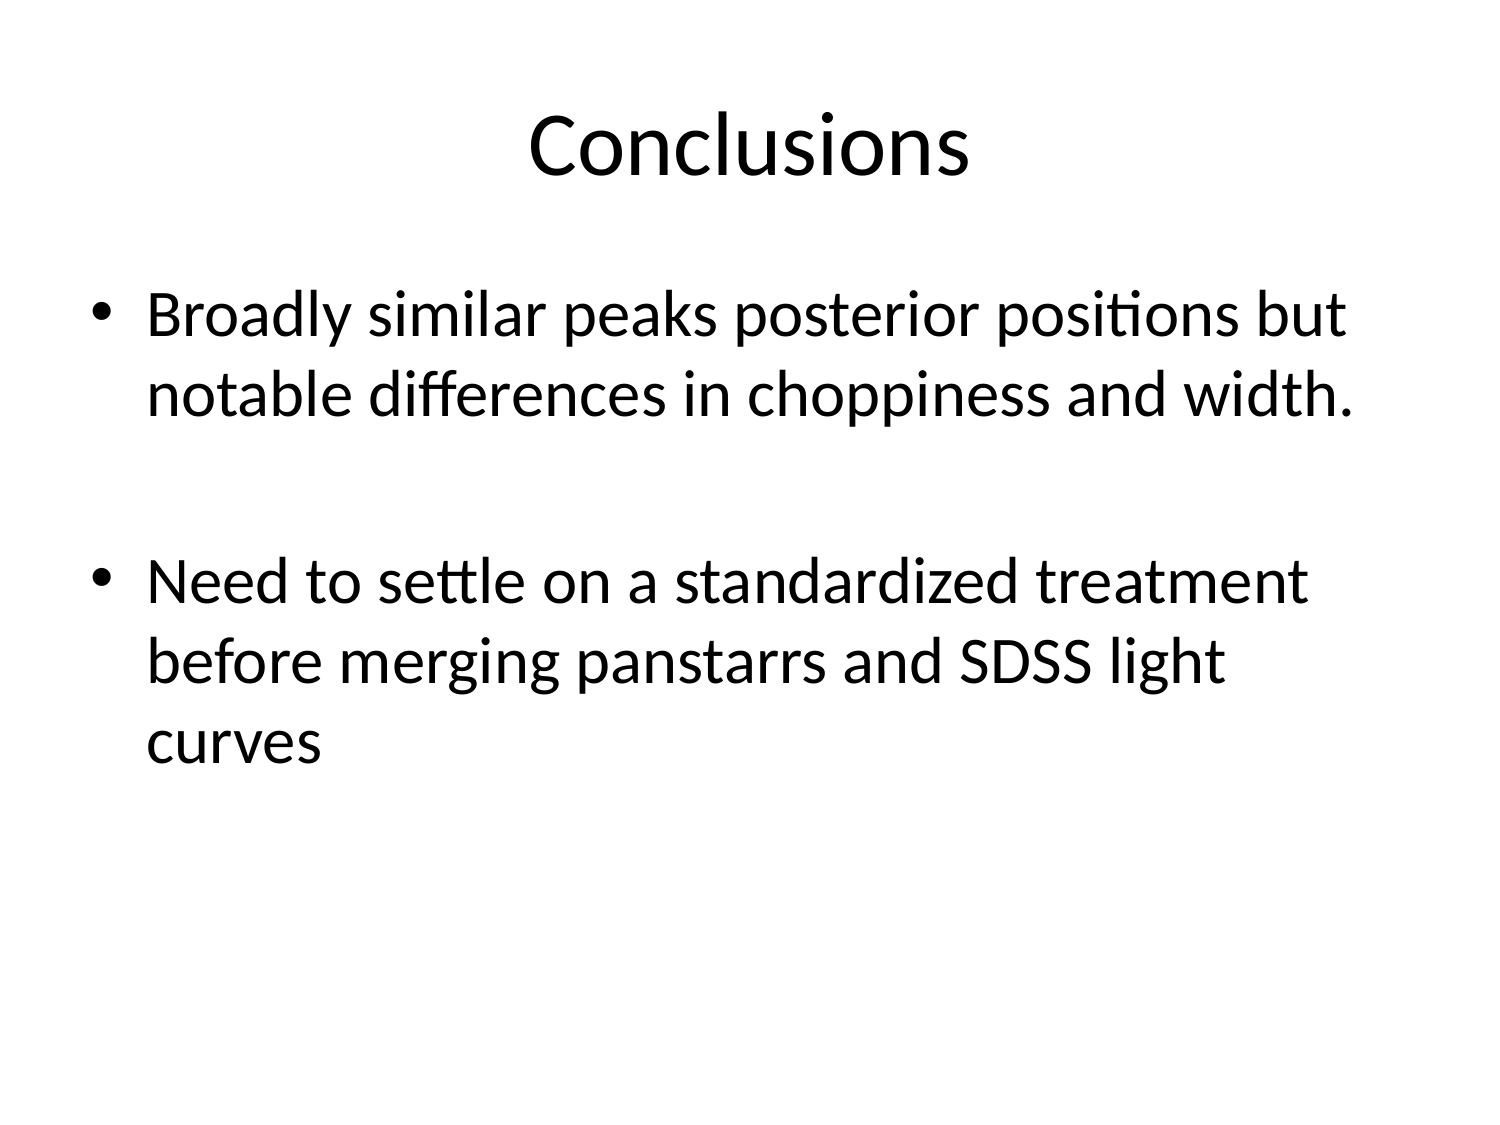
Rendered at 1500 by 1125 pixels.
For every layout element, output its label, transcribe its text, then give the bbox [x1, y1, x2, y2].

title Conclusions [75, 45, 1425, 233]
list Broadly similar peaks posterior positions but notable differences in choppiness and width. Need to settle on a standardized treatment before merging panstarrs and SDSS light curves [75, 262, 1425, 1005]
